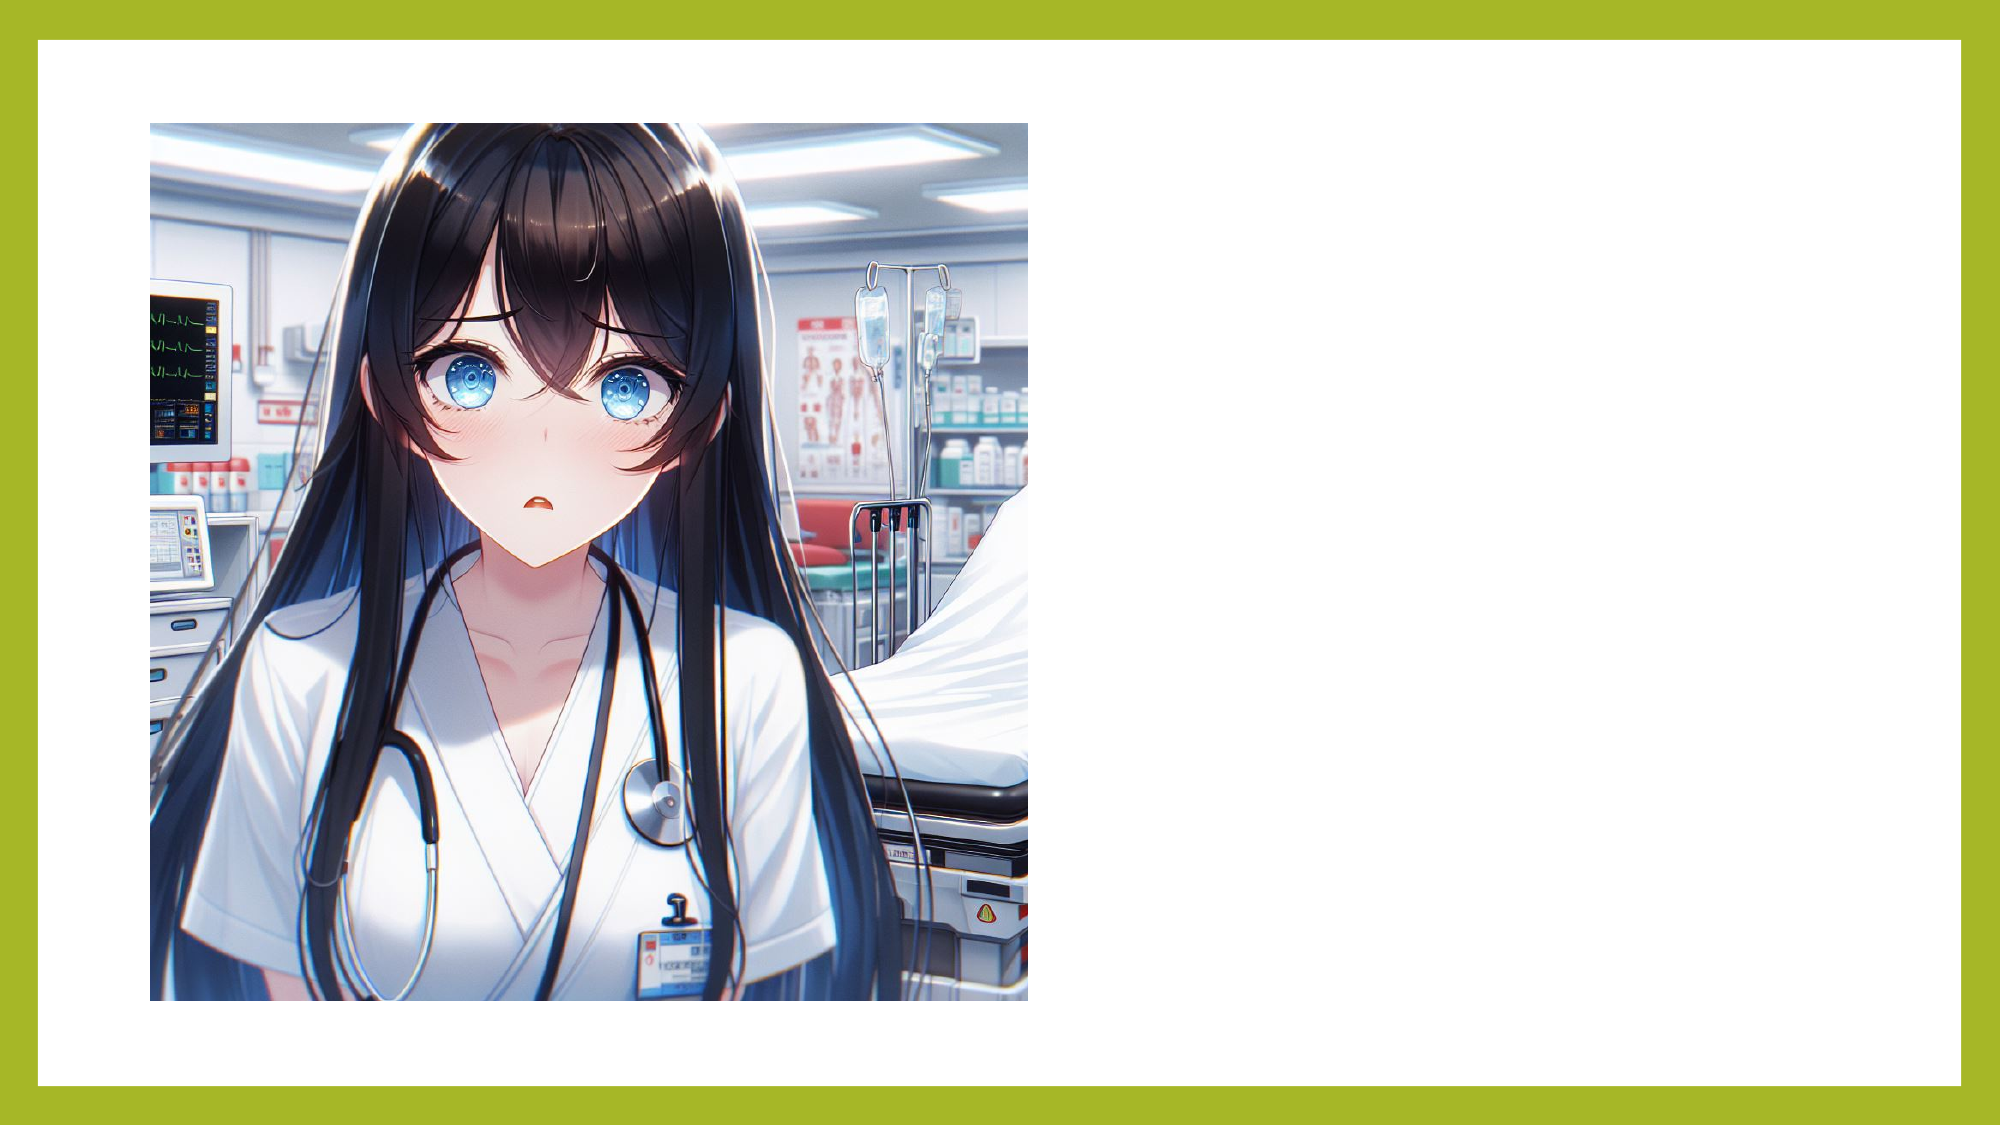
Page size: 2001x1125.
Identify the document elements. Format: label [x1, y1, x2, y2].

picture [150, 123, 1029, 1002]
